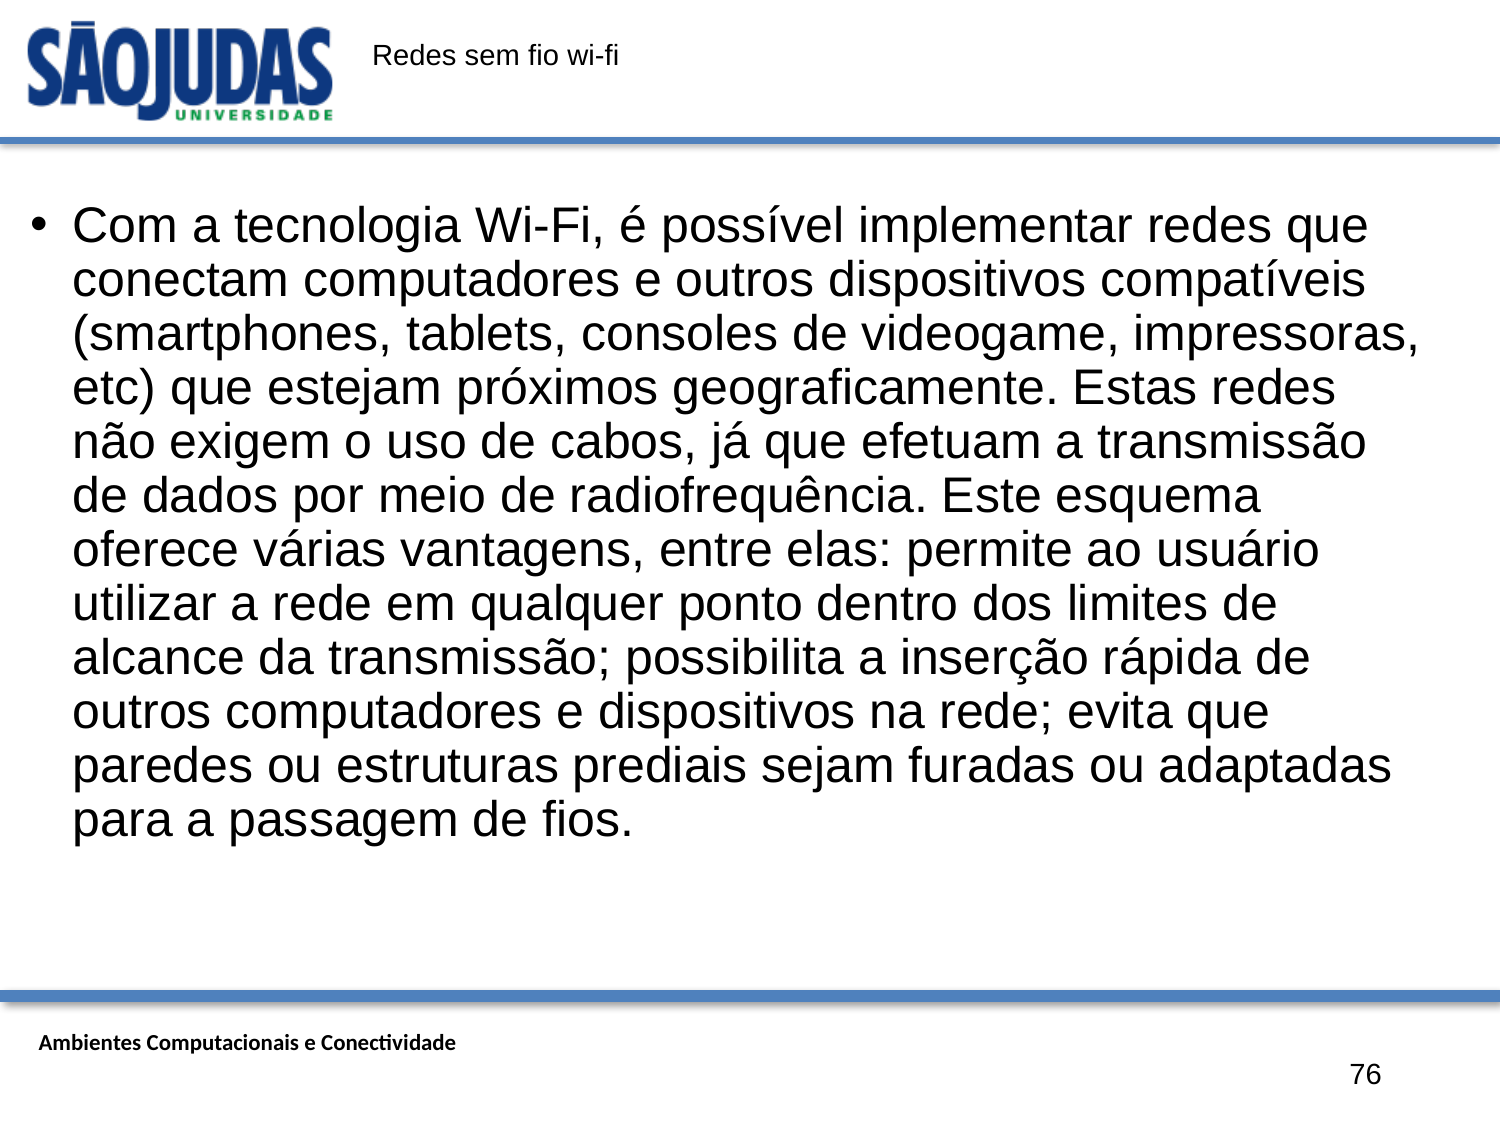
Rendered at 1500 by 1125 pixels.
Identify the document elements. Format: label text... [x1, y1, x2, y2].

list Com a tecnologia Wi-Fi, é possível implementar redes que conectam computadores e outros dispositivos compatíveis (smartphones, tablets, consoles de videogame, impressoras, etc) que estejam próximos geograficamente. Estas redes não exigem o uso de cabos, já que efetuam a transmissão de dados por meio de radiofrequência. Este esquema oferece várias vantagens, entre elas: permite ao usuário utilizar a rede em qualquer ponto dentro dos limites de alcance da transmissão; possibilita a inserção rápida de outros computadores e dispositivos na rede; evita que paredes ou estruturas prediais sejam furadas ou adaptadas para a passagem de fios. [1, 191, 1440, 906]
slide_number 76 [1059, 1042, 1397, 1103]
picture [23, 0, 336, 129]
title Redes sem fio wi-fi [356, 0, 1500, 112]
